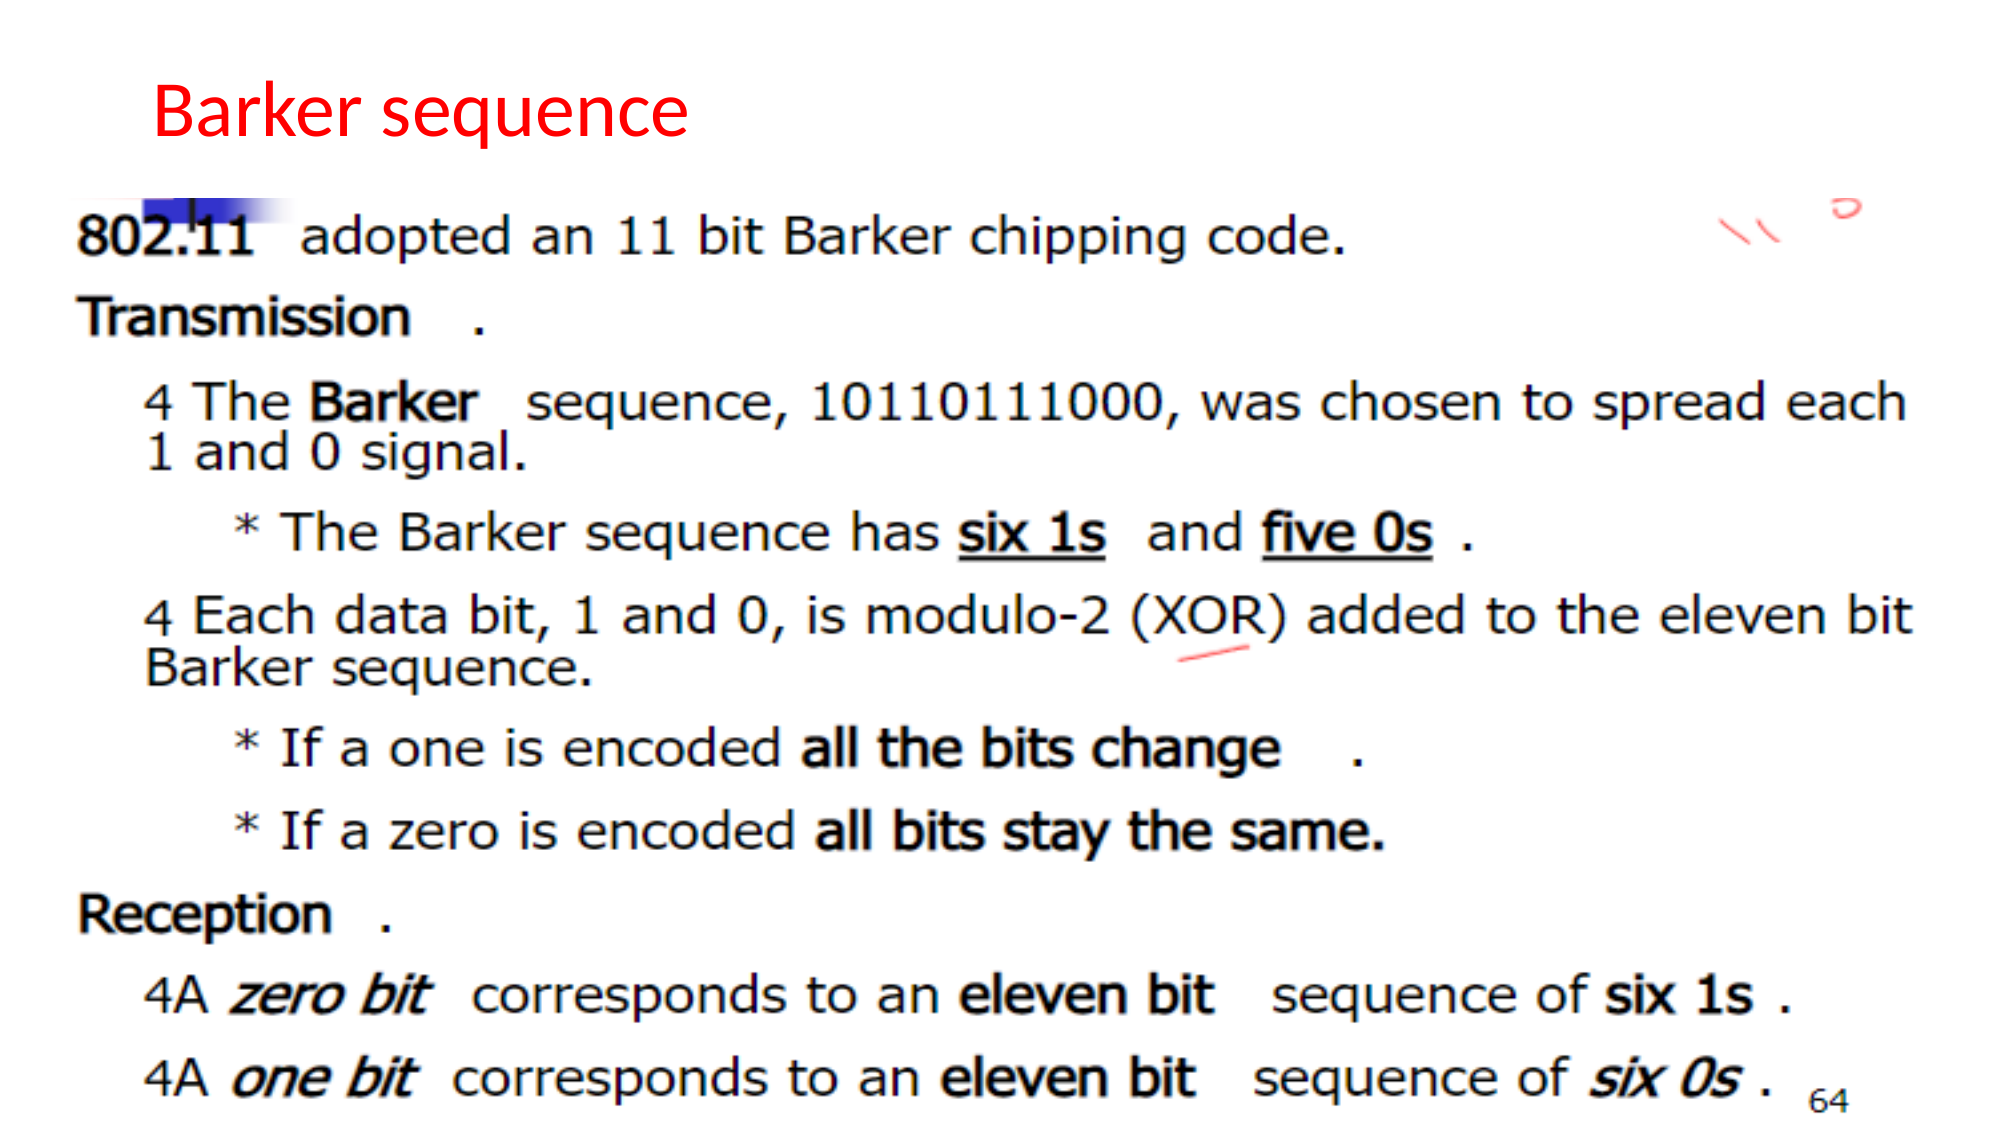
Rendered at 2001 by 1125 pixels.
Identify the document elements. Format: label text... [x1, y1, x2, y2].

picture [68, 198, 1932, 1125]
title Barker sequence [137, 59, 1863, 162]
